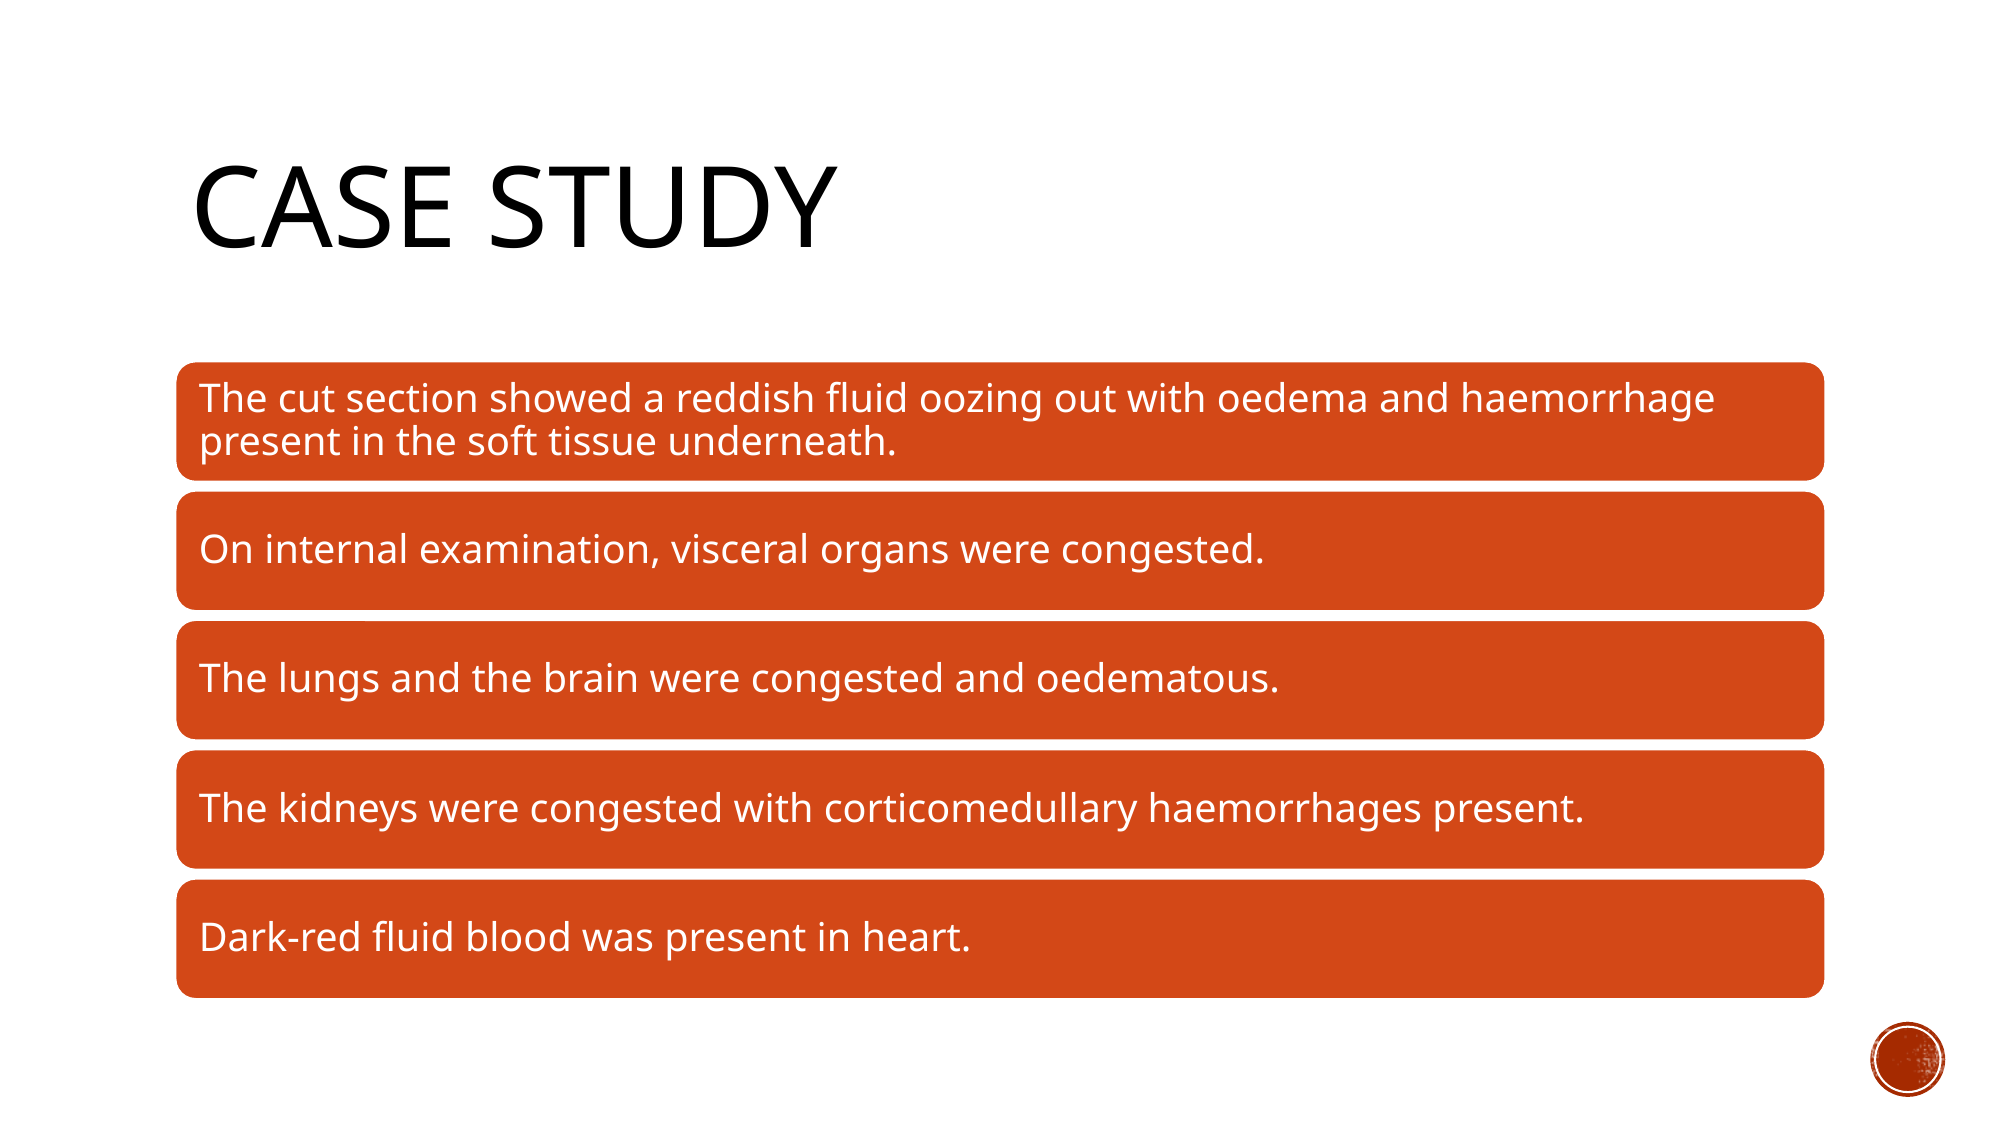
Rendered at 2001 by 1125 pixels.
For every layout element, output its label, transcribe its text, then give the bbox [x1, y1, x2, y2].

title CASE STUDY [175, 79, 1826, 344]
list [181, 349, 1824, 1011]
